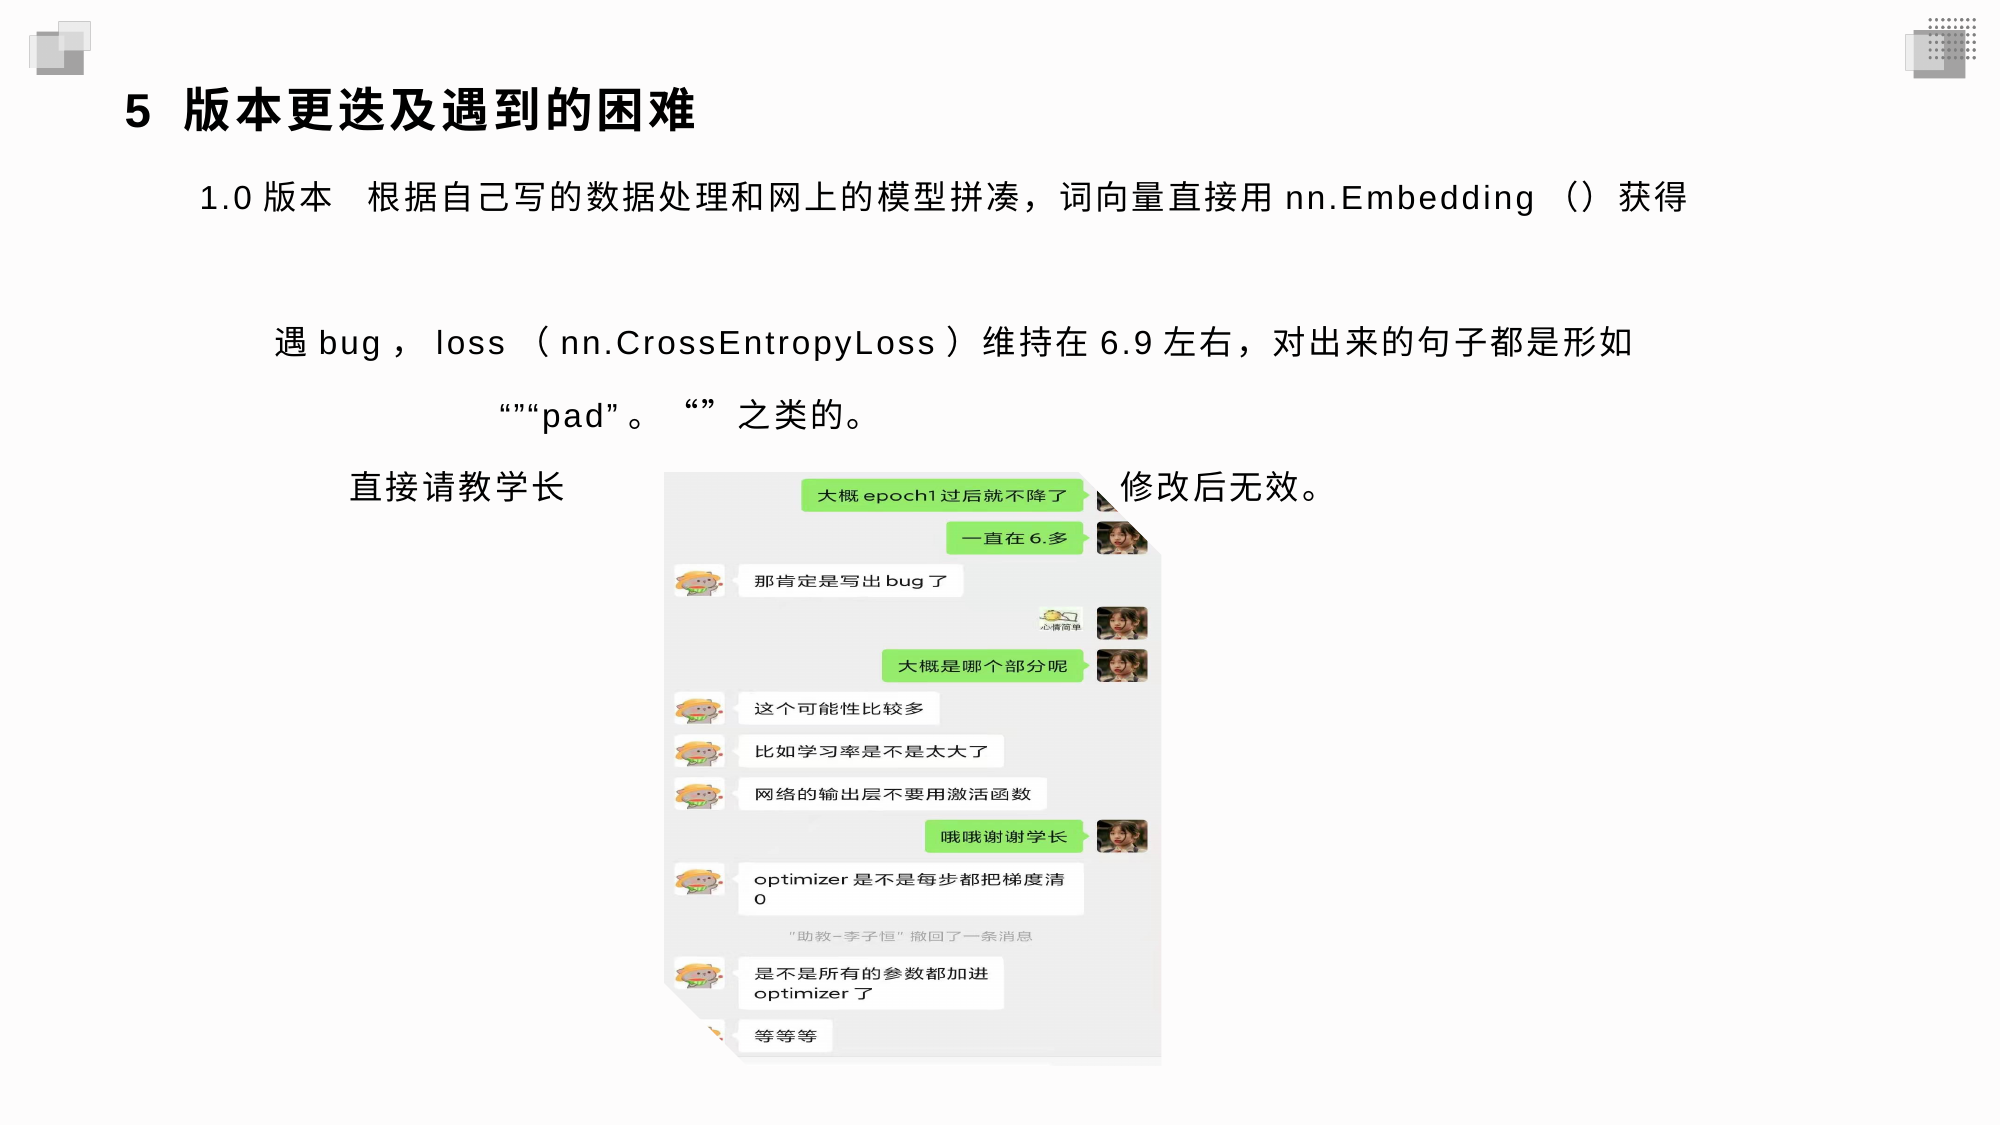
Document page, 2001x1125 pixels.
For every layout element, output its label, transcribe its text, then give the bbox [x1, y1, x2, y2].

list 1.0版本 根据自己写的数据处理和网上的模型拼凑，词向量直接用nn.Embedding（）获得 遇bug，loss（nn.CrossEntropyLoss）维持在6.9左右，对出来的句子都是形如 “”“pad”。“”之类的。 直接请教学长 修改后无效。 [109, 156, 1891, 1053]
picture [1881, 0, 2000, 97]
picture [664, 472, 1162, 1066]
picture [0, 0, 119, 97]
title 5 版本更迭及遇到的困难 [109, 72, 1891, 146]
